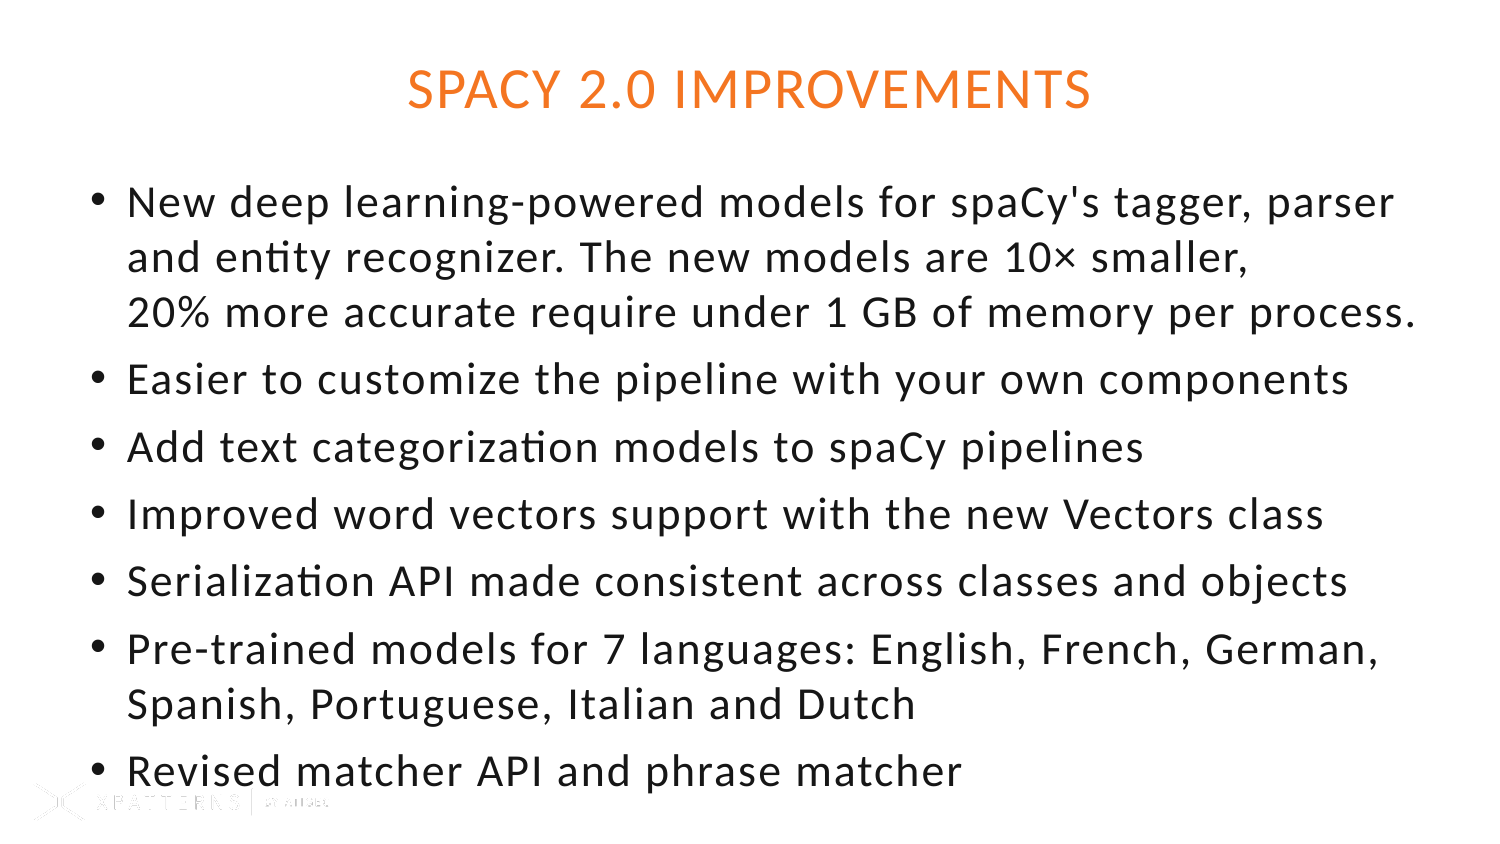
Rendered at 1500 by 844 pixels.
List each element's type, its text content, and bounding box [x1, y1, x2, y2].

title Spacy 2.0 Improvements [75, 25, 1425, 154]
list New deep learning-powered models for spaCy's tagger, parser and entity recognizer. The new models are 10× smaller, 20% more accurate require under 1 GB of memory per process. Easier to customize the pipeline with your own components Add text categorization models to spaCy pipelines Improved word vectors support with the new Vectors class Serialization API made consistent across classes and objects Pre-trained models for 7 languages: English, French, German, Spanish, Portuguese, Italian and Dutch Revised matcher API and phrase matcher [75, 163, 1500, 844]
